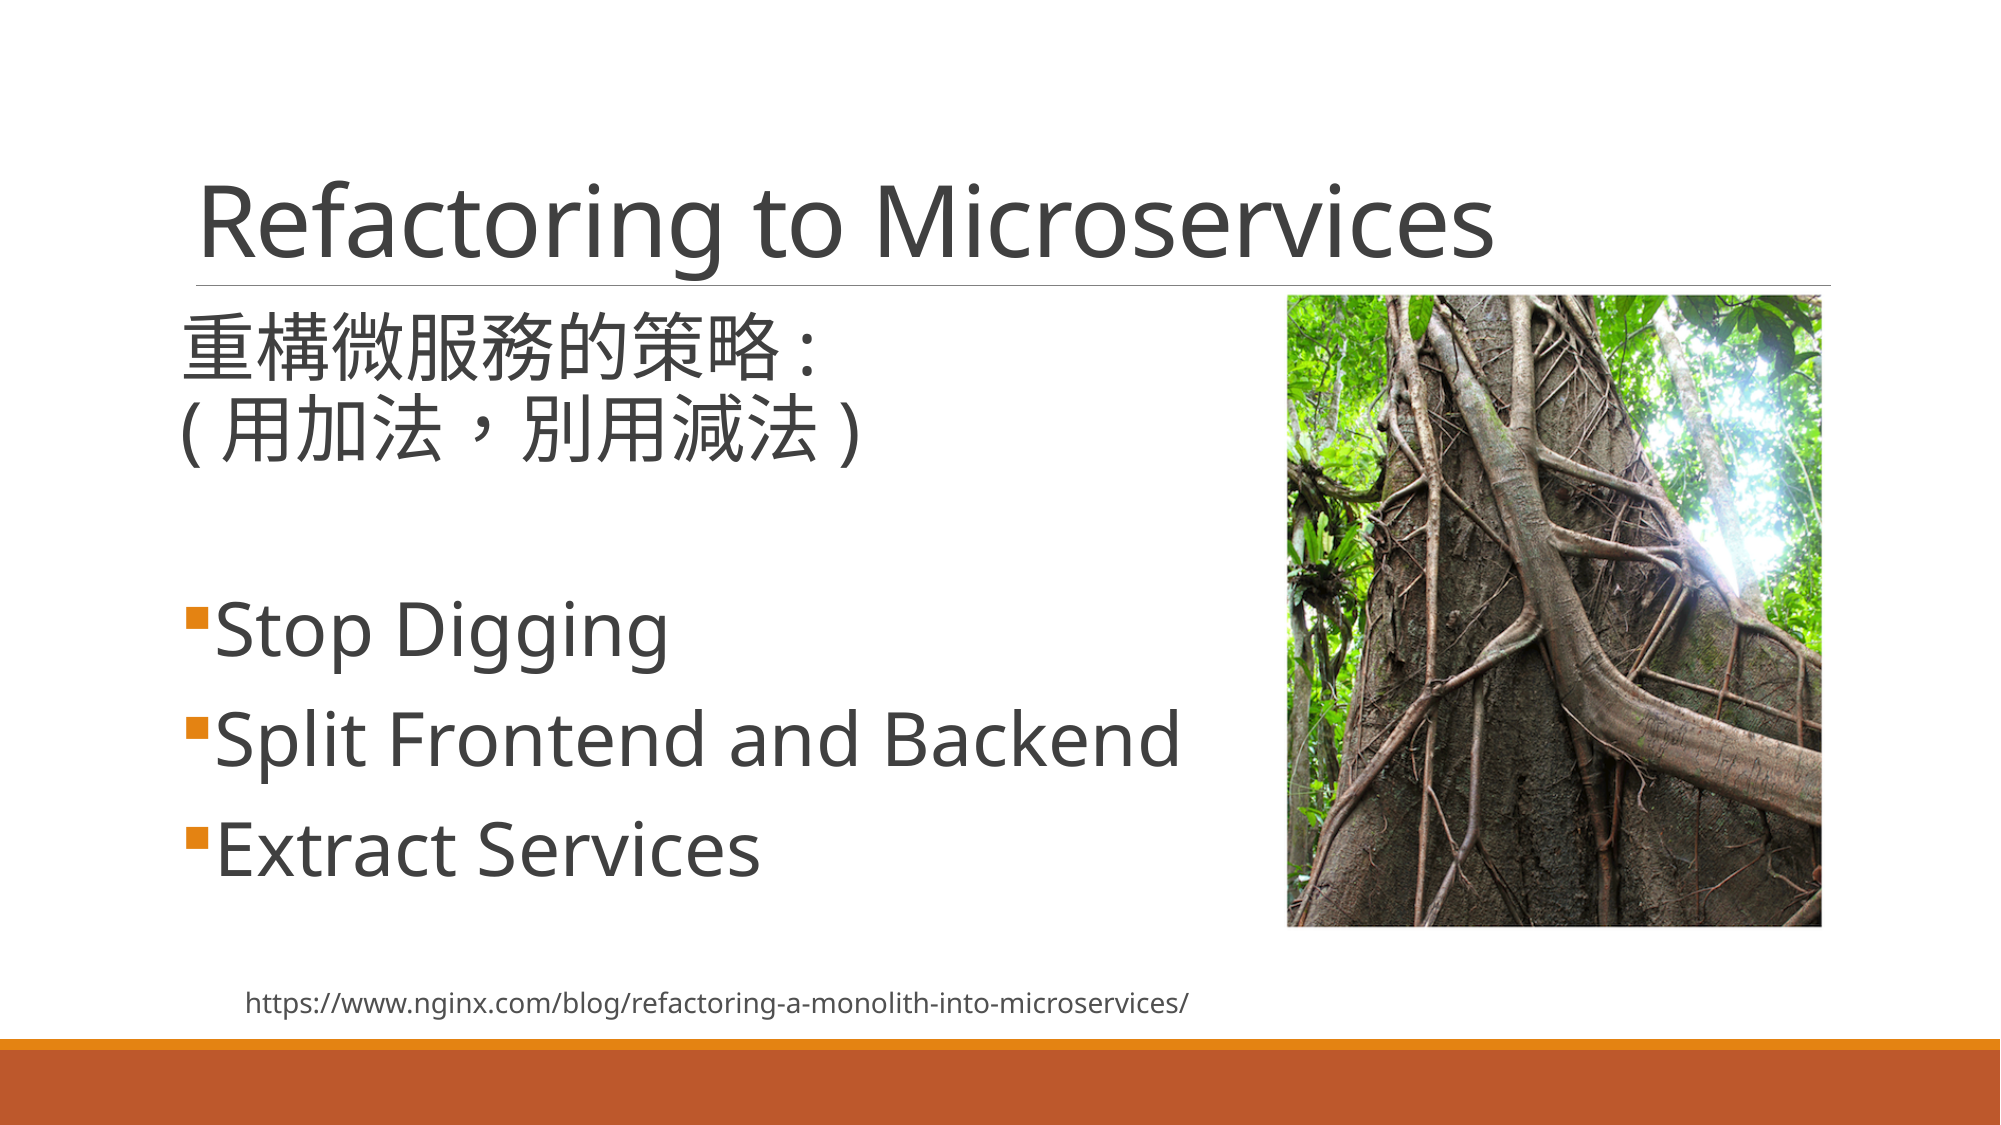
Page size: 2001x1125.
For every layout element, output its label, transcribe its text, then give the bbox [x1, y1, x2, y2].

picture [1280, 287, 1831, 933]
text_box https://www.nginx.com/blog/refactoring-a-monolith-into-microservices/ [229, 977, 1206, 1027]
list 重構微服務的策略: (用加法，別用減法) Stop Digging Split Frontend and Backend Extract Services [180, 302, 1830, 963]
title Refactoring to Microservices [180, 47, 1830, 285]
